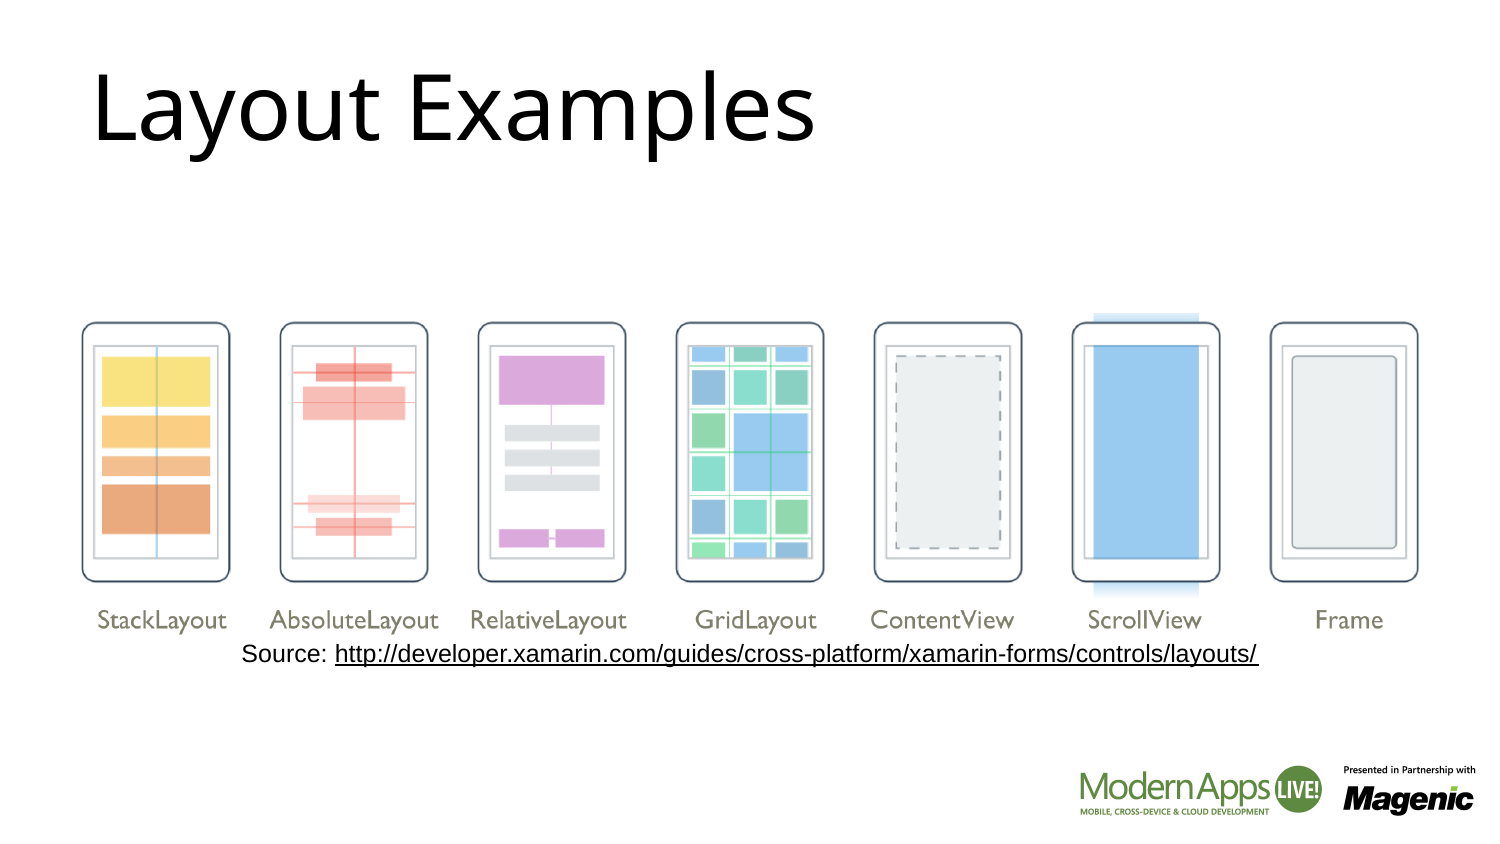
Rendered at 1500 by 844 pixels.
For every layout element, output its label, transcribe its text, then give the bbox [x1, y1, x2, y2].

picture [0, 0, 1500, 630]
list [74, 313, 1426, 637]
title Layout Examples [74, 33, 1426, 175]
text_box Source: http://developer.xamarin.com/guides/cross-platform/xamarin-forms/controls/layouts/ [0, 630, 1500, 676]
picture [0, 676, 1500, 844]
